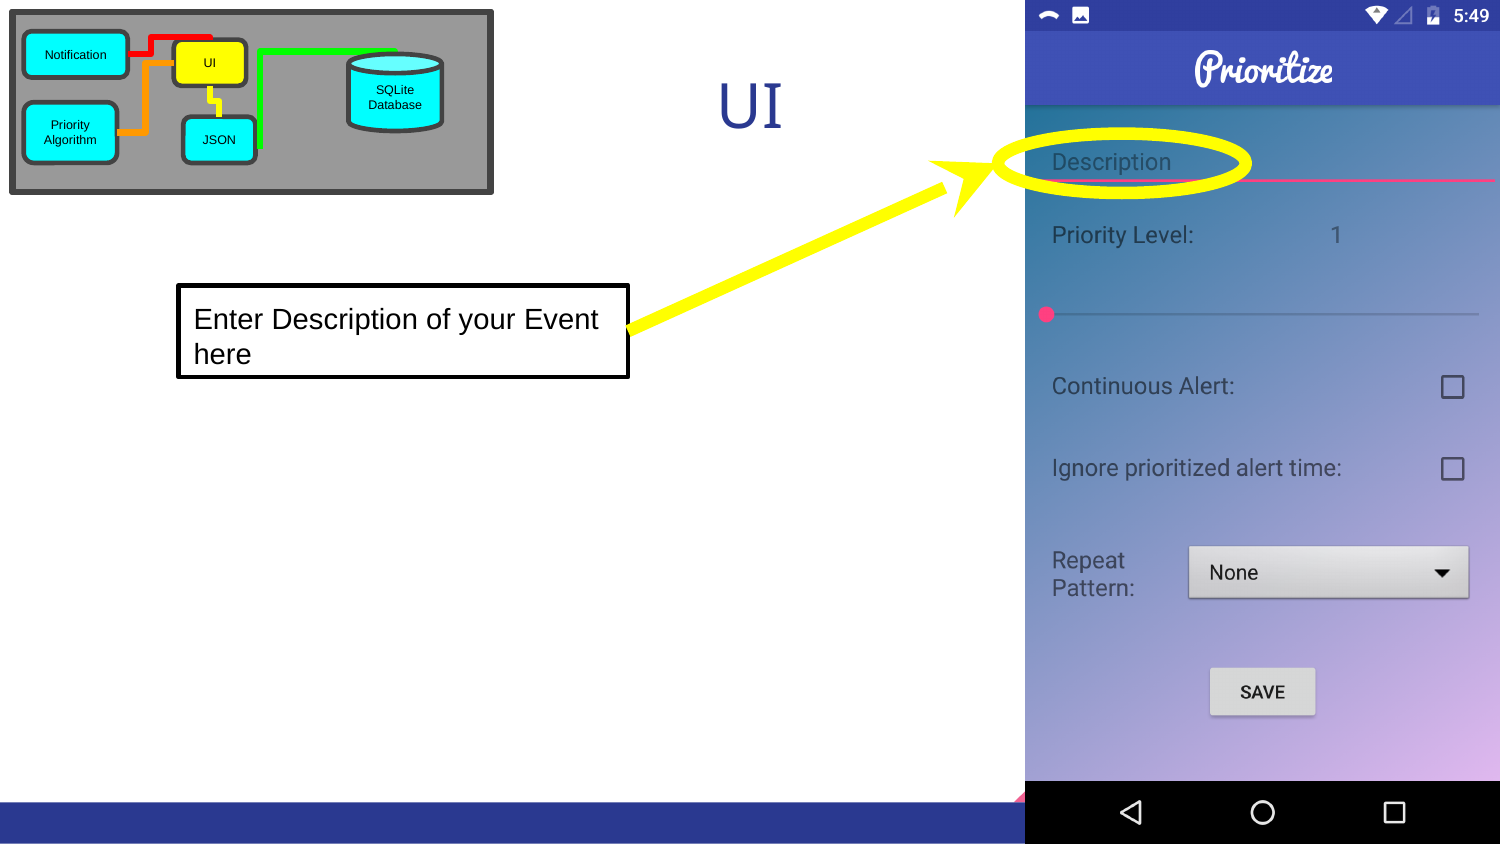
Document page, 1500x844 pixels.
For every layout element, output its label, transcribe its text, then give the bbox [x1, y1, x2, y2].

text_box [998, 146, 1020, 181]
text_box Enter Description of your Event here [178, 285, 628, 378]
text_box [12, 11, 491, 193]
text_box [627, 163, 999, 332]
title UI [496, 50, 1020, 151]
picture [1025, 0, 1500, 844]
